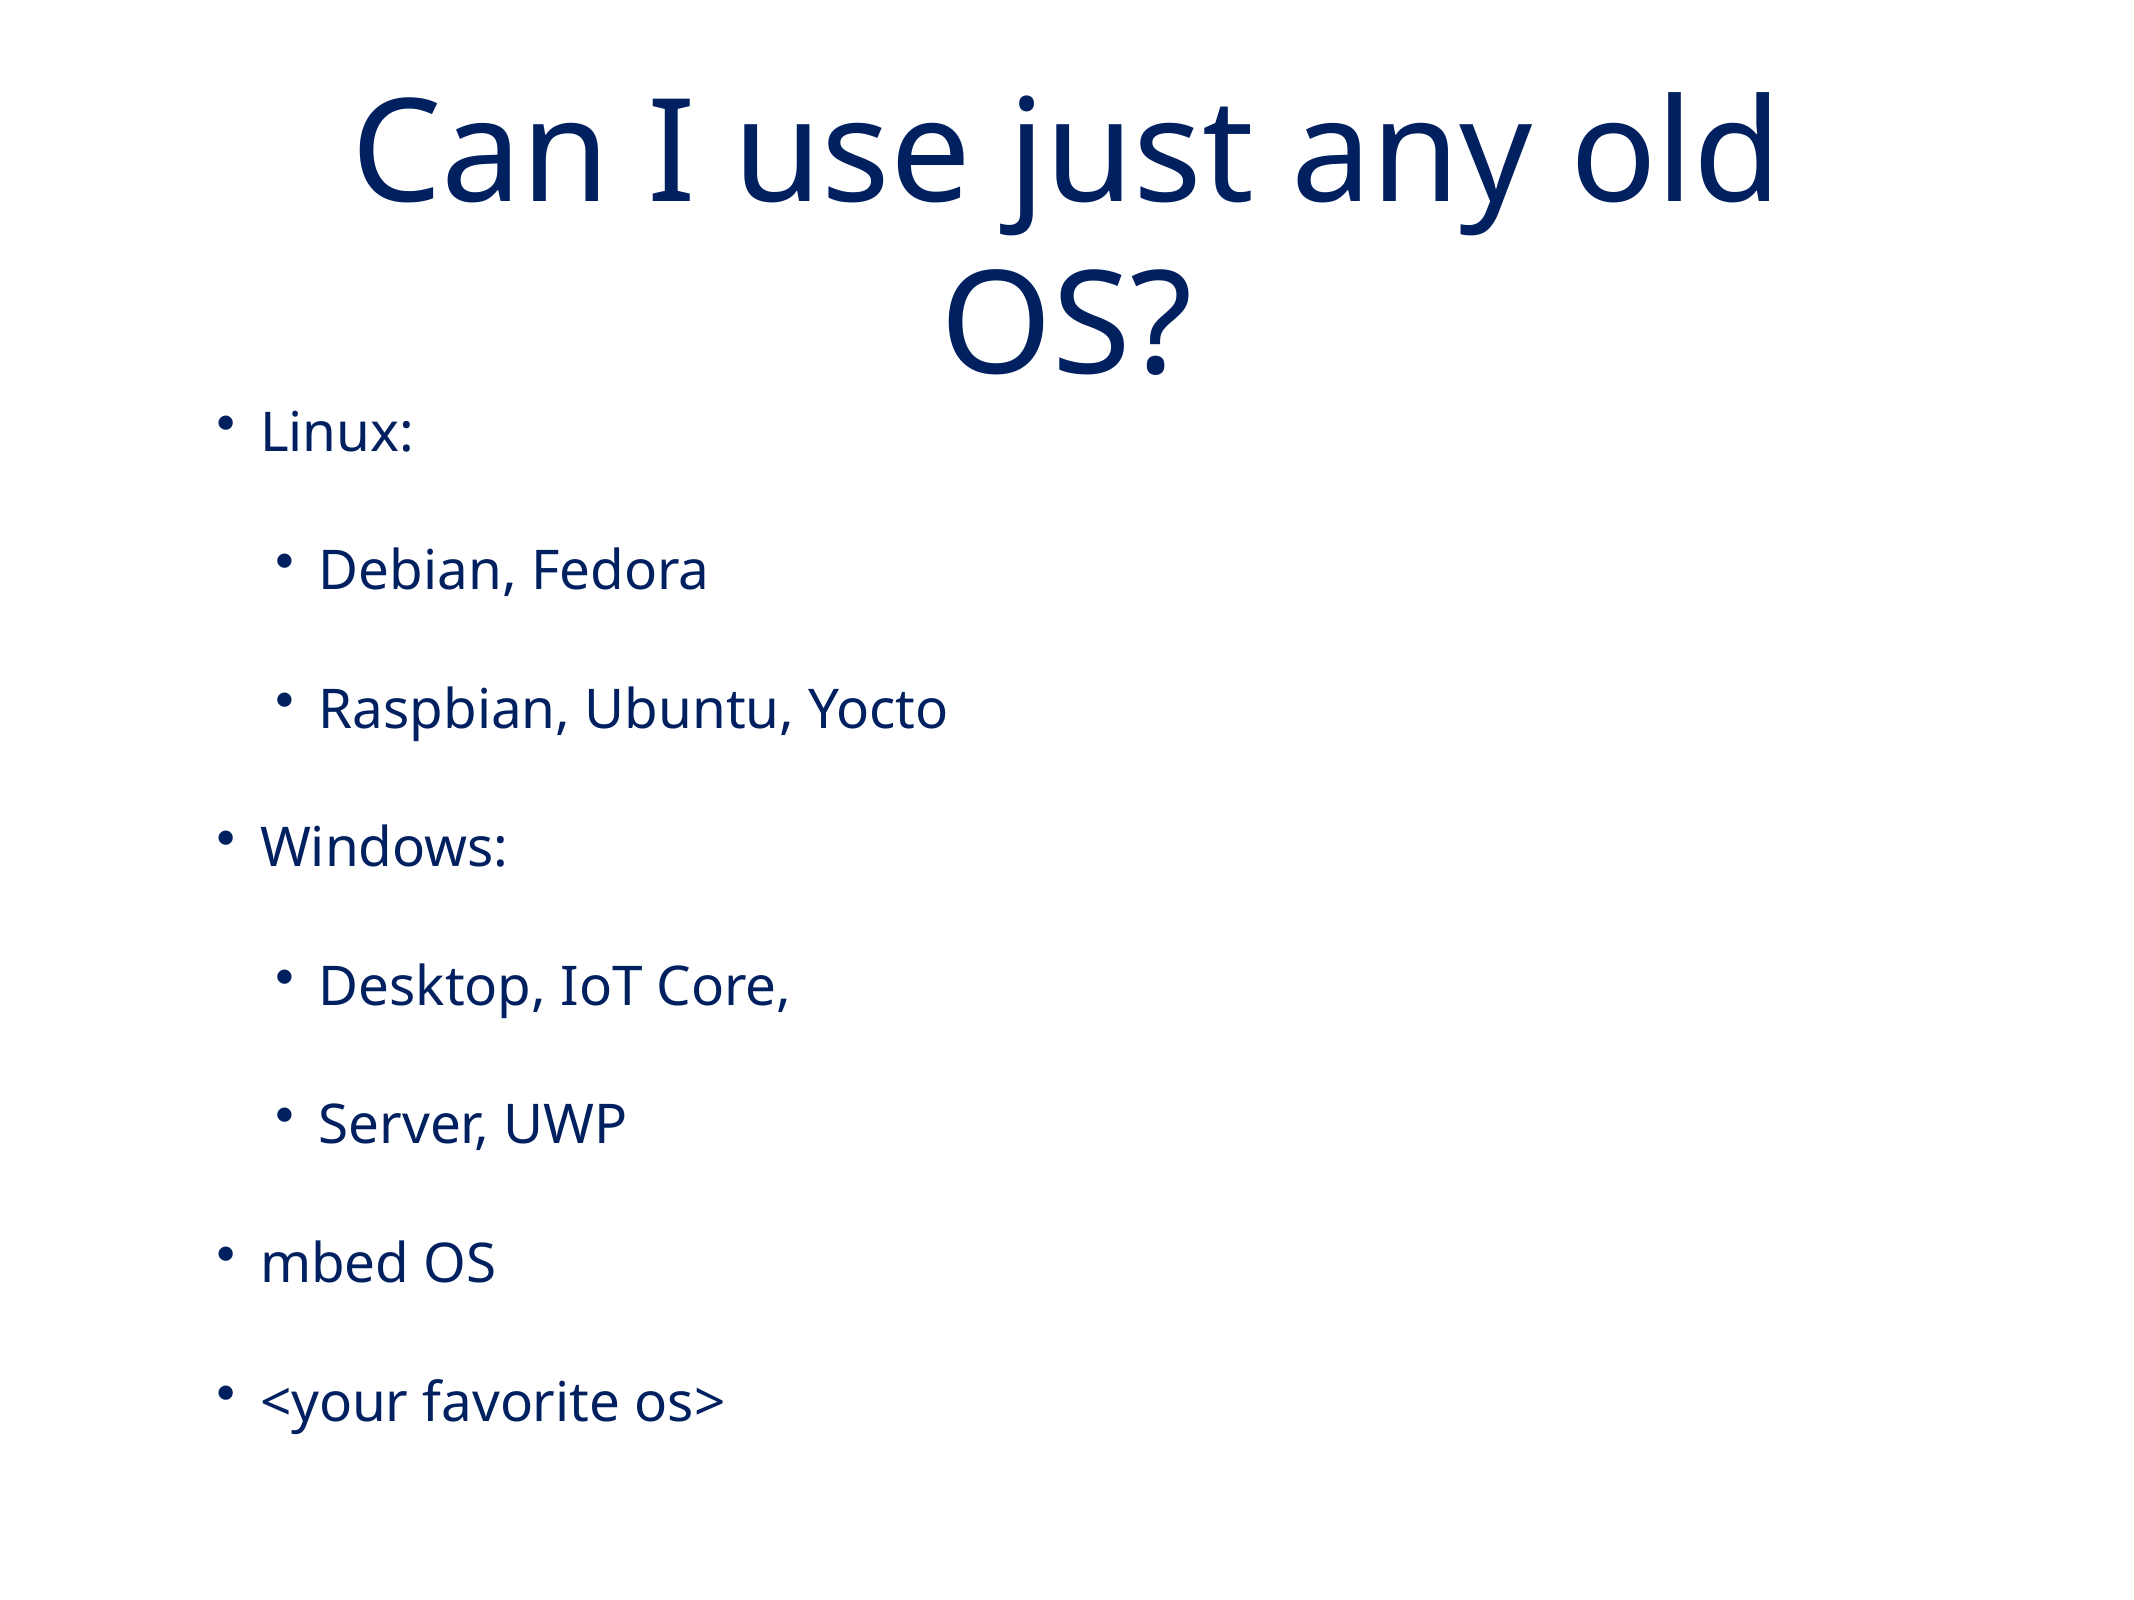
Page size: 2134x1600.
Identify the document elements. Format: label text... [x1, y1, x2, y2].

title Can I use just any old OS? [207, 95, 1926, 366]
text_box Linux: Debian, Fedora Raspbian, Ubuntu, Yocto Windows: Desktop, IoT Core, Server, UWP mbed OS <your favorite os> [208, 385, 1925, 1443]
